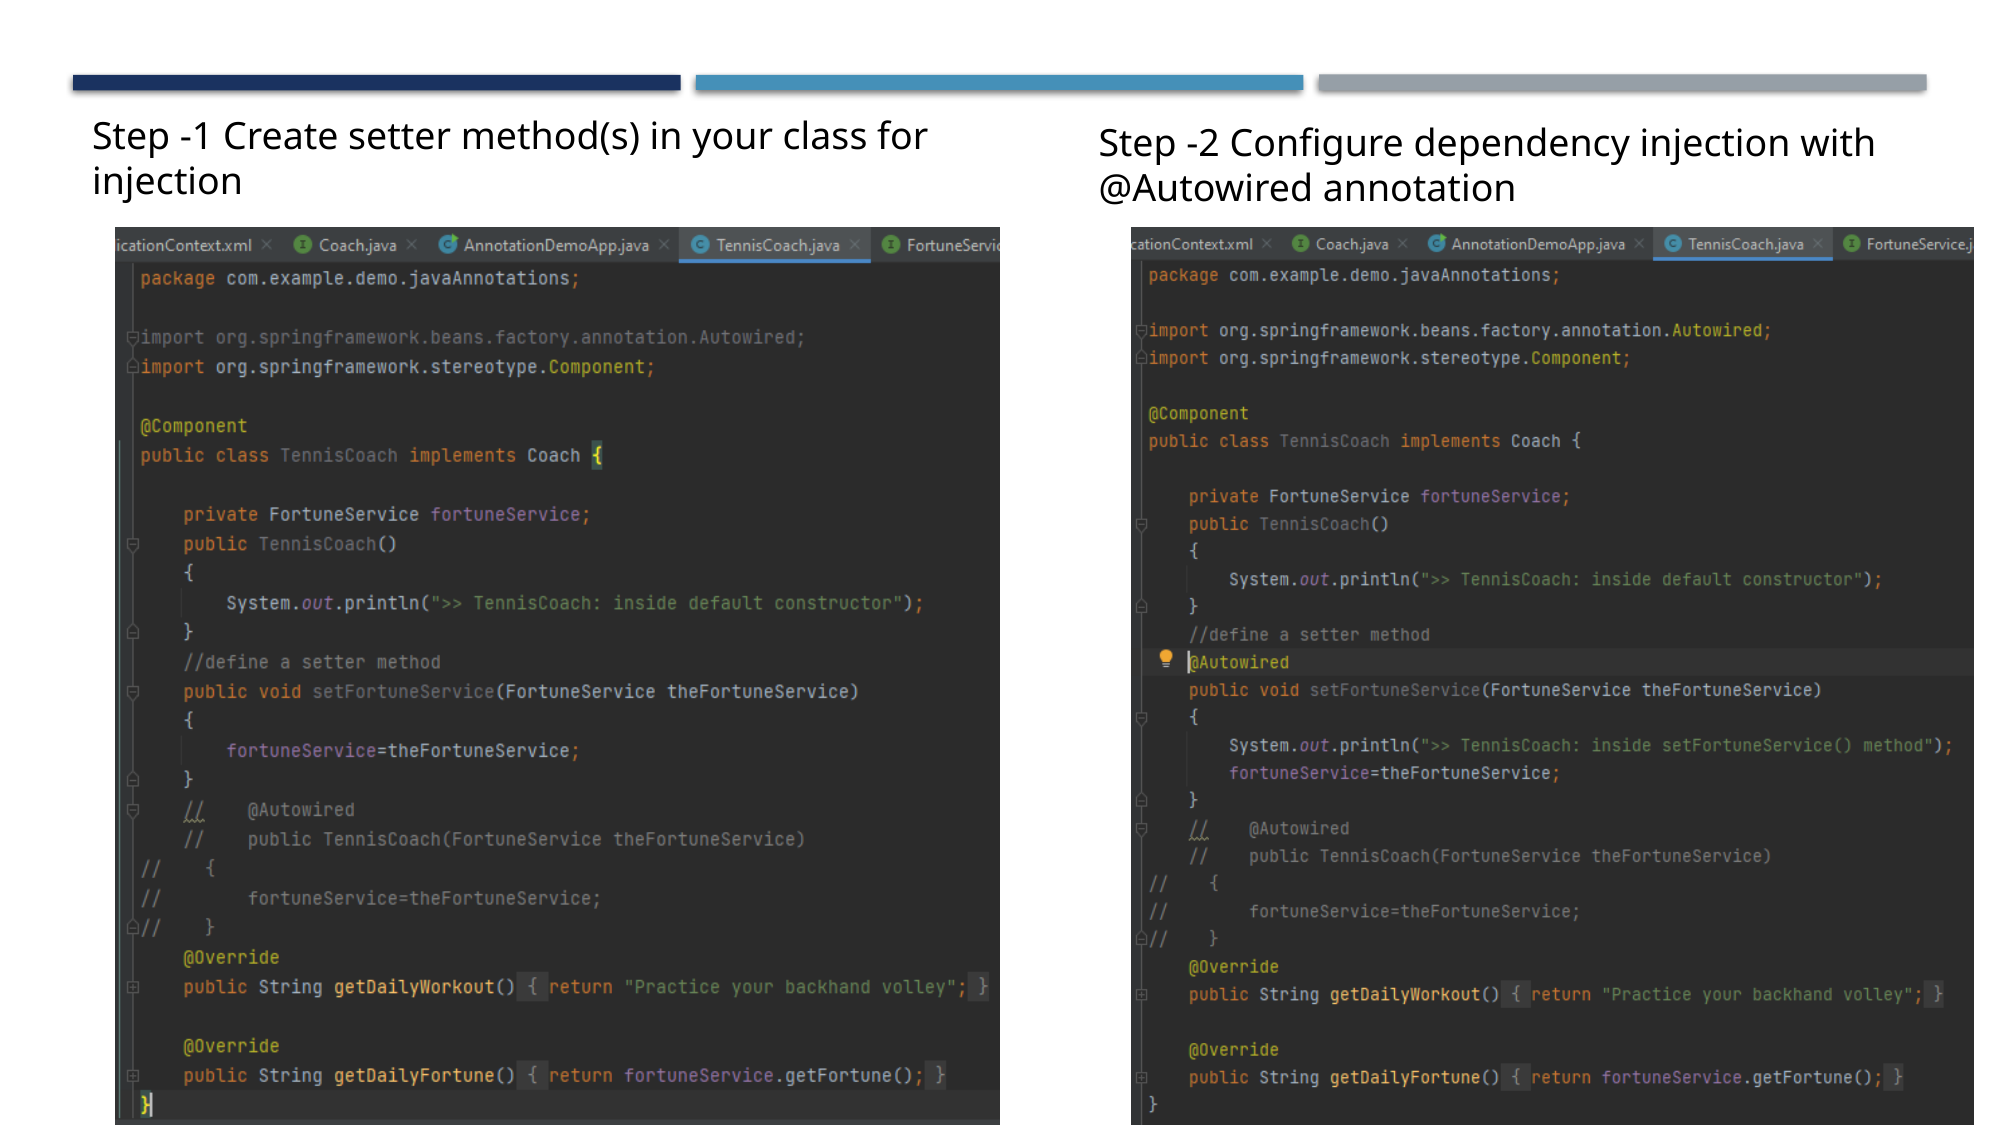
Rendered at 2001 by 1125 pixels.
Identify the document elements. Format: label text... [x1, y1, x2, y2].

picture [115, 227, 1001, 1125]
picture [1130, 227, 1974, 1125]
text_box Step -2 Configure dependency injection with @Autowired annotation [1083, 111, 2000, 217]
text_box Step -1 Create setter method(s) in your class for injection [77, 104, 1000, 209]
